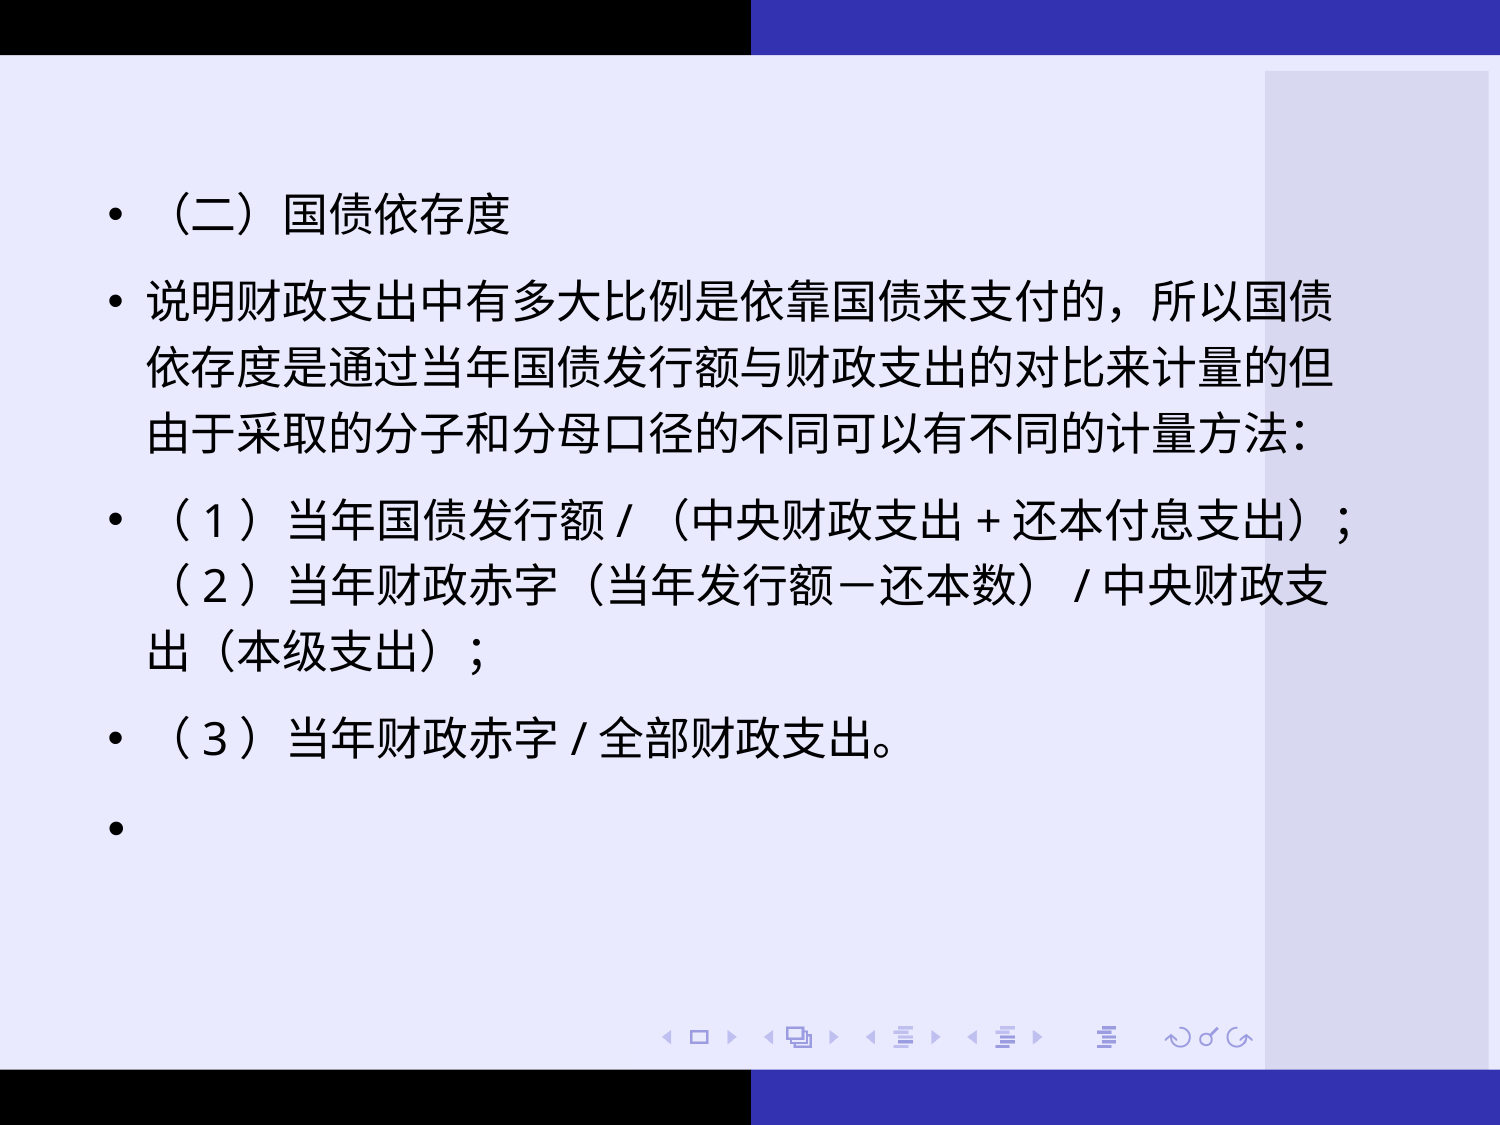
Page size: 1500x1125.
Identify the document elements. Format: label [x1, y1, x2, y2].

text_box [0, 0, 1500, 1125]
